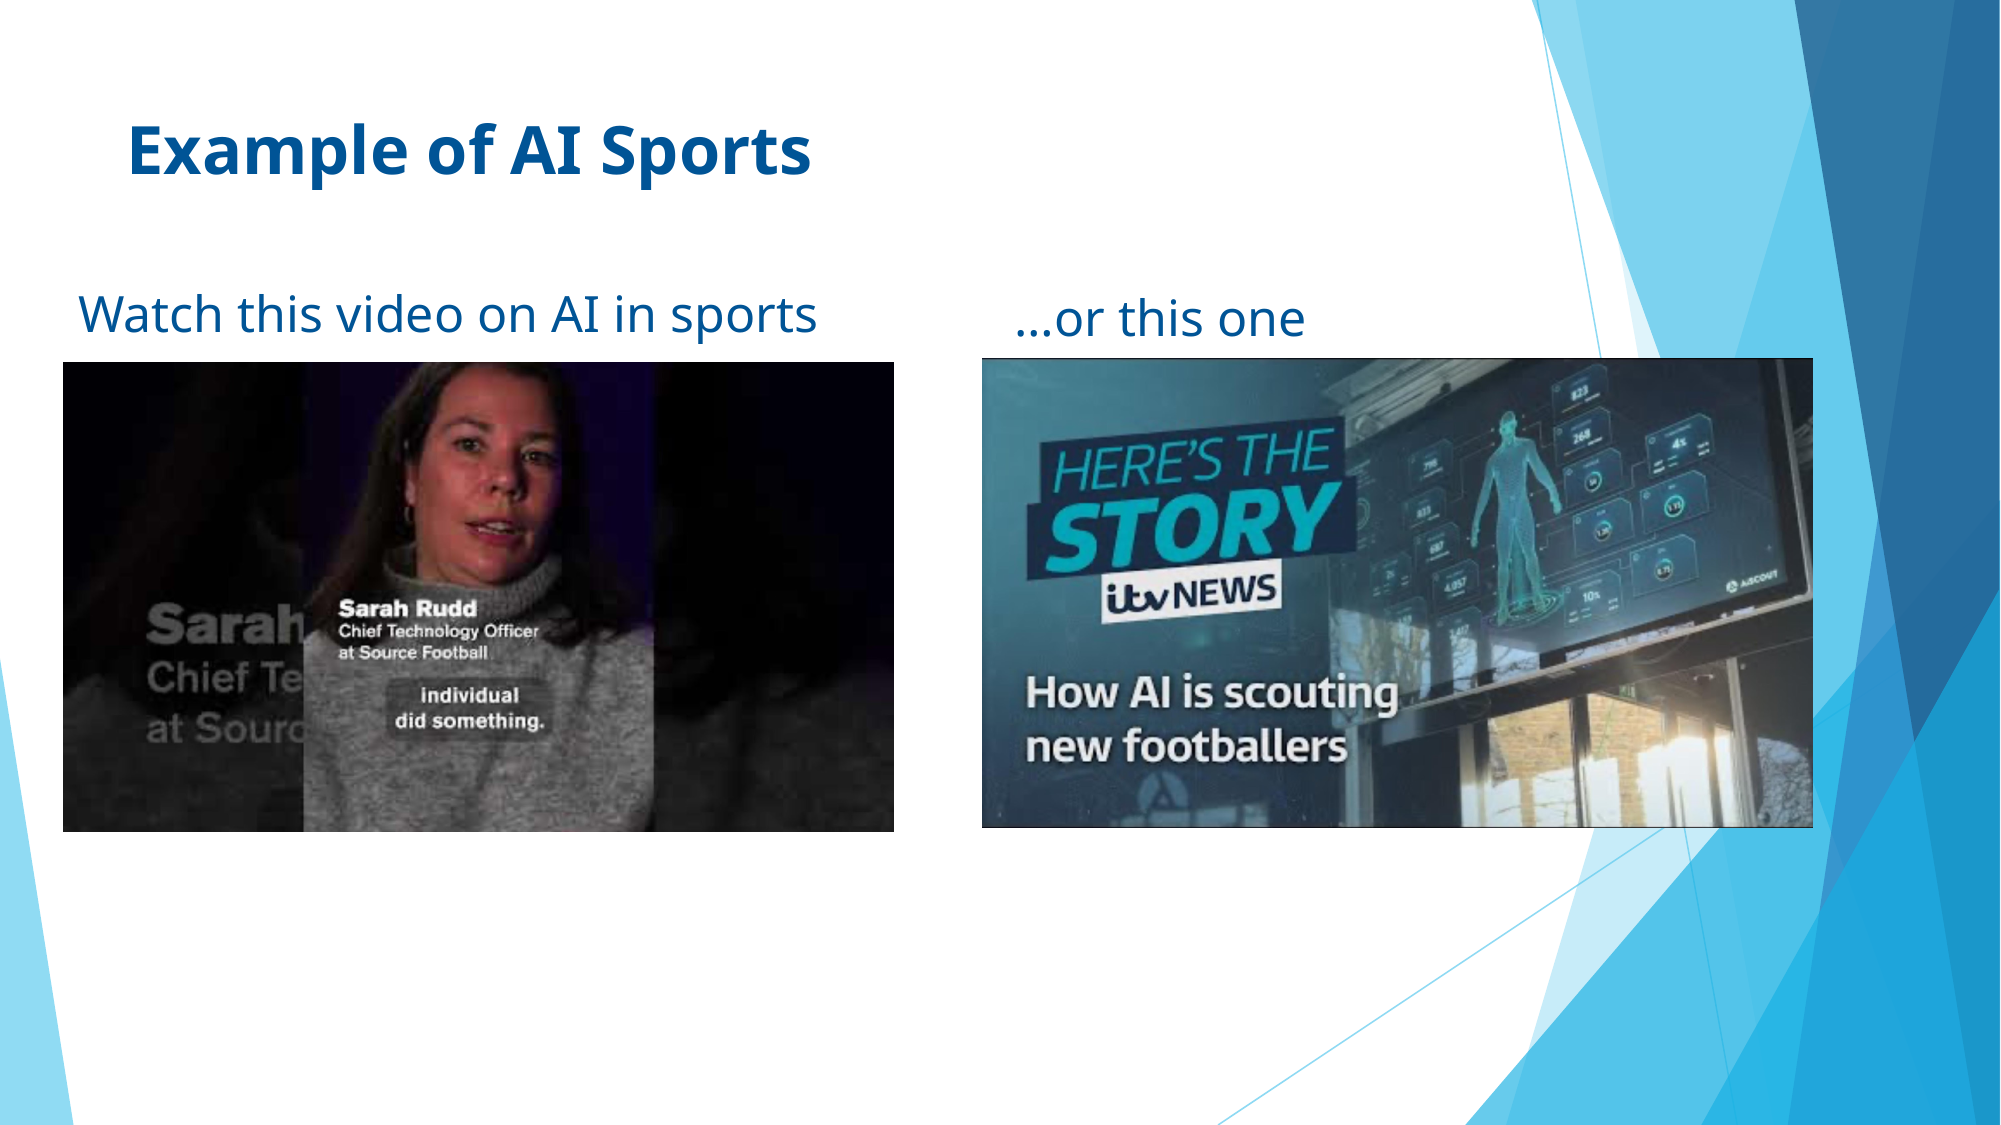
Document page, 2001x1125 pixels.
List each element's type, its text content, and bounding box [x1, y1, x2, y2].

picture [981, 358, 1813, 828]
text_box Watch this video on AI in sports [63, 267, 1133, 358]
picture [62, 362, 895, 833]
title Example of AI Sports [111, 99, 1522, 271]
text_box …or this one [999, 271, 1537, 356]
